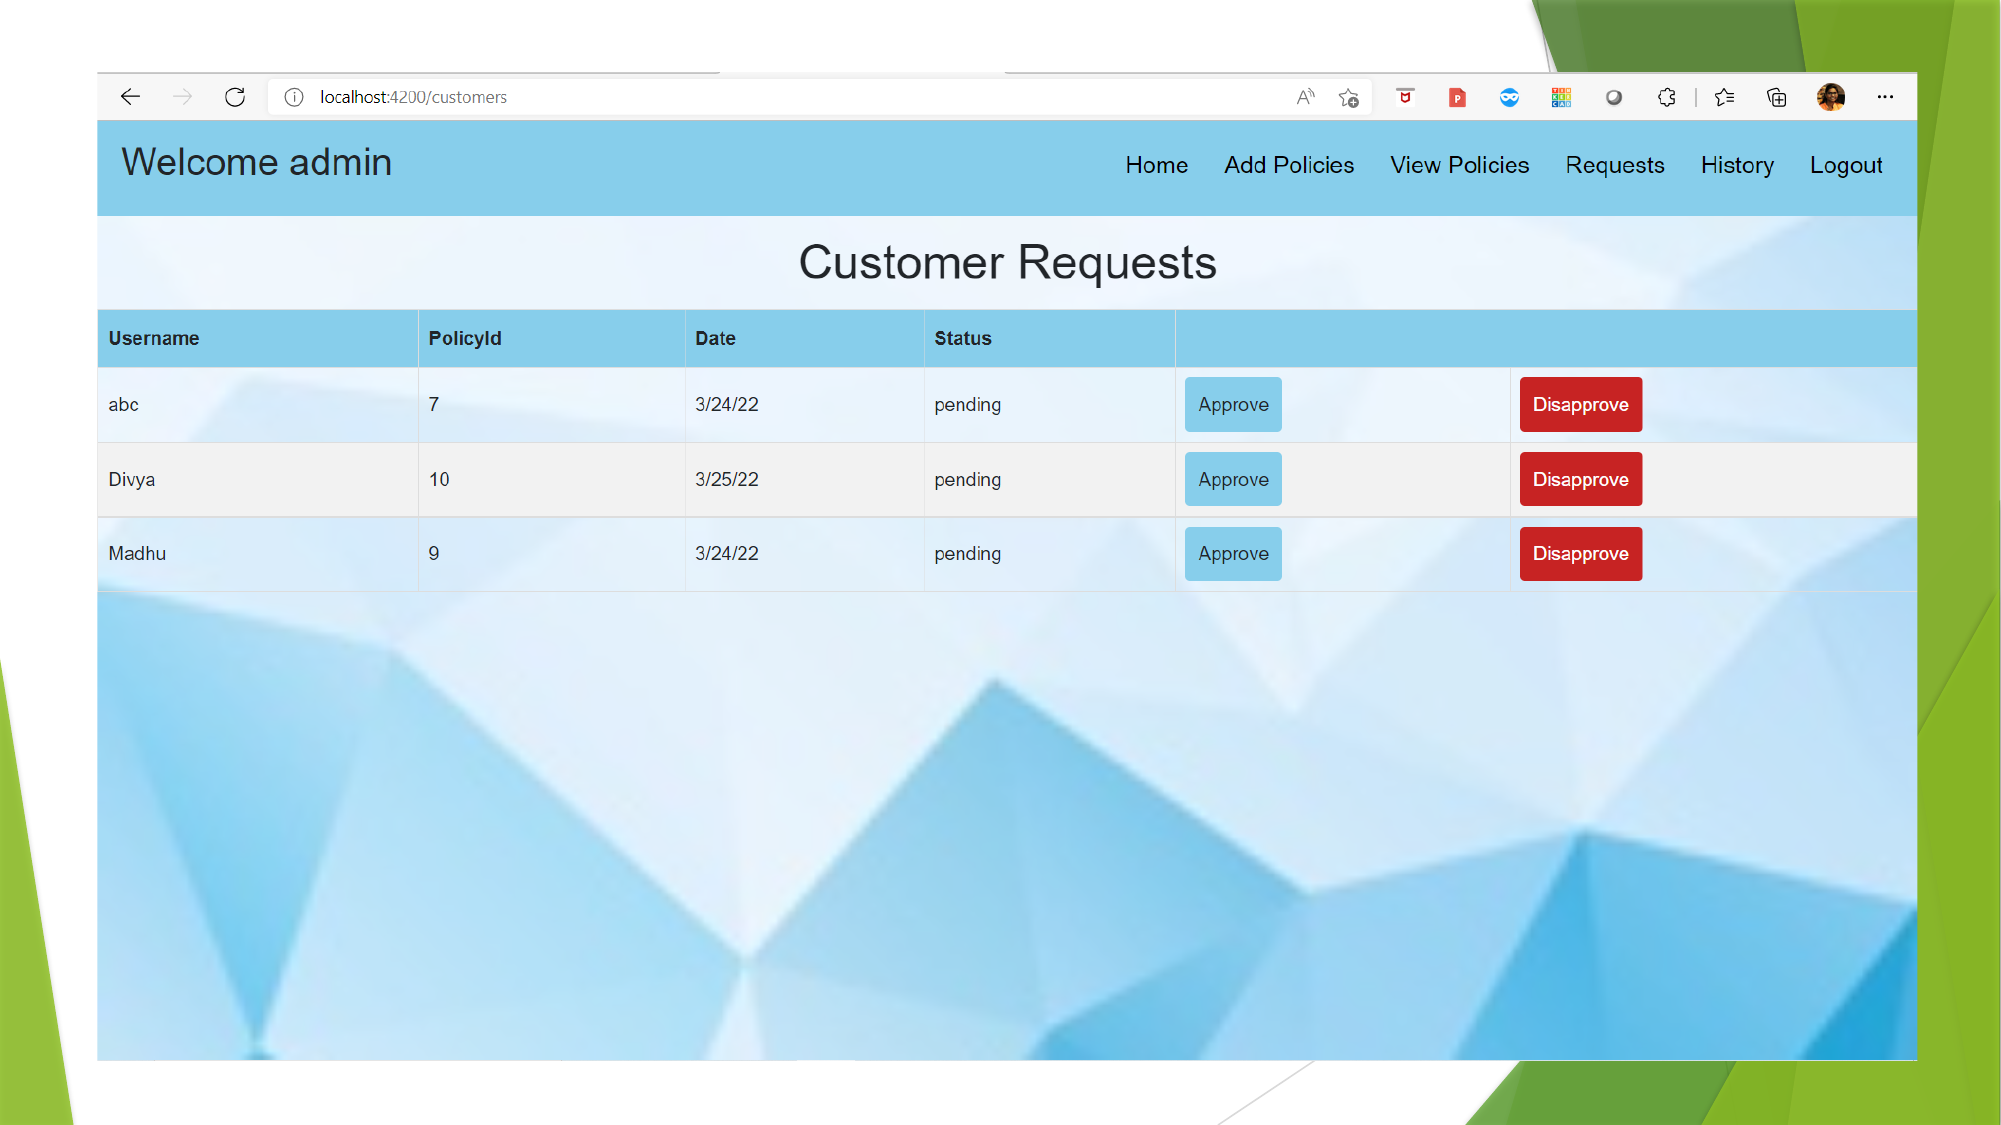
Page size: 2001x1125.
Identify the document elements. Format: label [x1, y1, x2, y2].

picture [96, 72, 1918, 1061]
